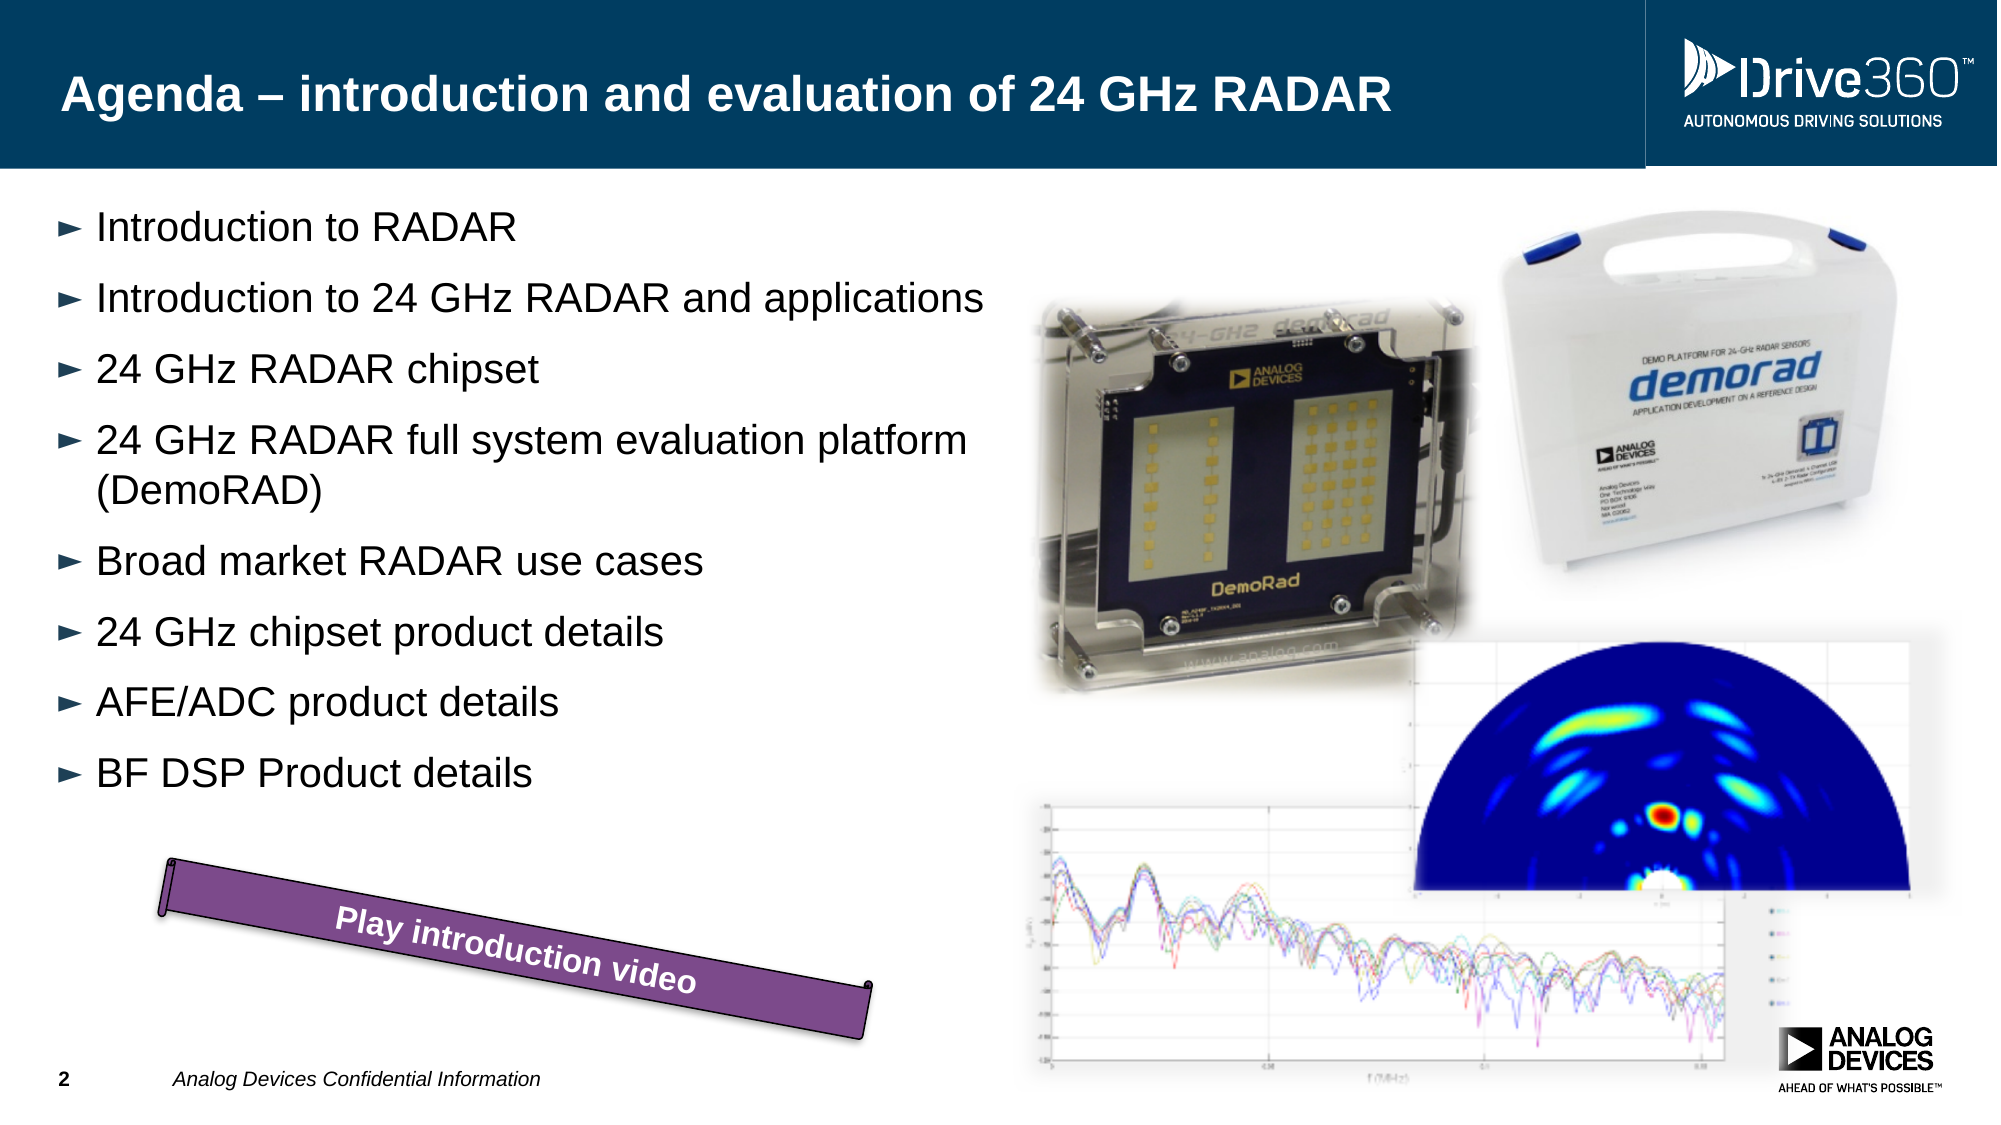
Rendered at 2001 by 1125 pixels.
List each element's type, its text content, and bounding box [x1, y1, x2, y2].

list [1483, 199, 1911, 601]
slide_number 2 [58, 1037, 114, 1092]
picture [1013, 293, 1963, 1092]
footer Analog Devices Confidential Information [172, 1037, 970, 1092]
title Agenda – introduction and evaluation of 24 GHz RADAR [0, 0, 1646, 169]
list Introduction to RADAR Introduction to 24 GHz RADAR and applications 24 GHz RADAR chipset 24 GHz RADAR full system evaluation platform (DemoRAD) Broad market RADAR use cases 24 GHz chipset product details AFE/ADC product details BF DSP Product details [58, 200, 1014, 982]
text_box Play introduction video [157, 857, 873, 1040]
